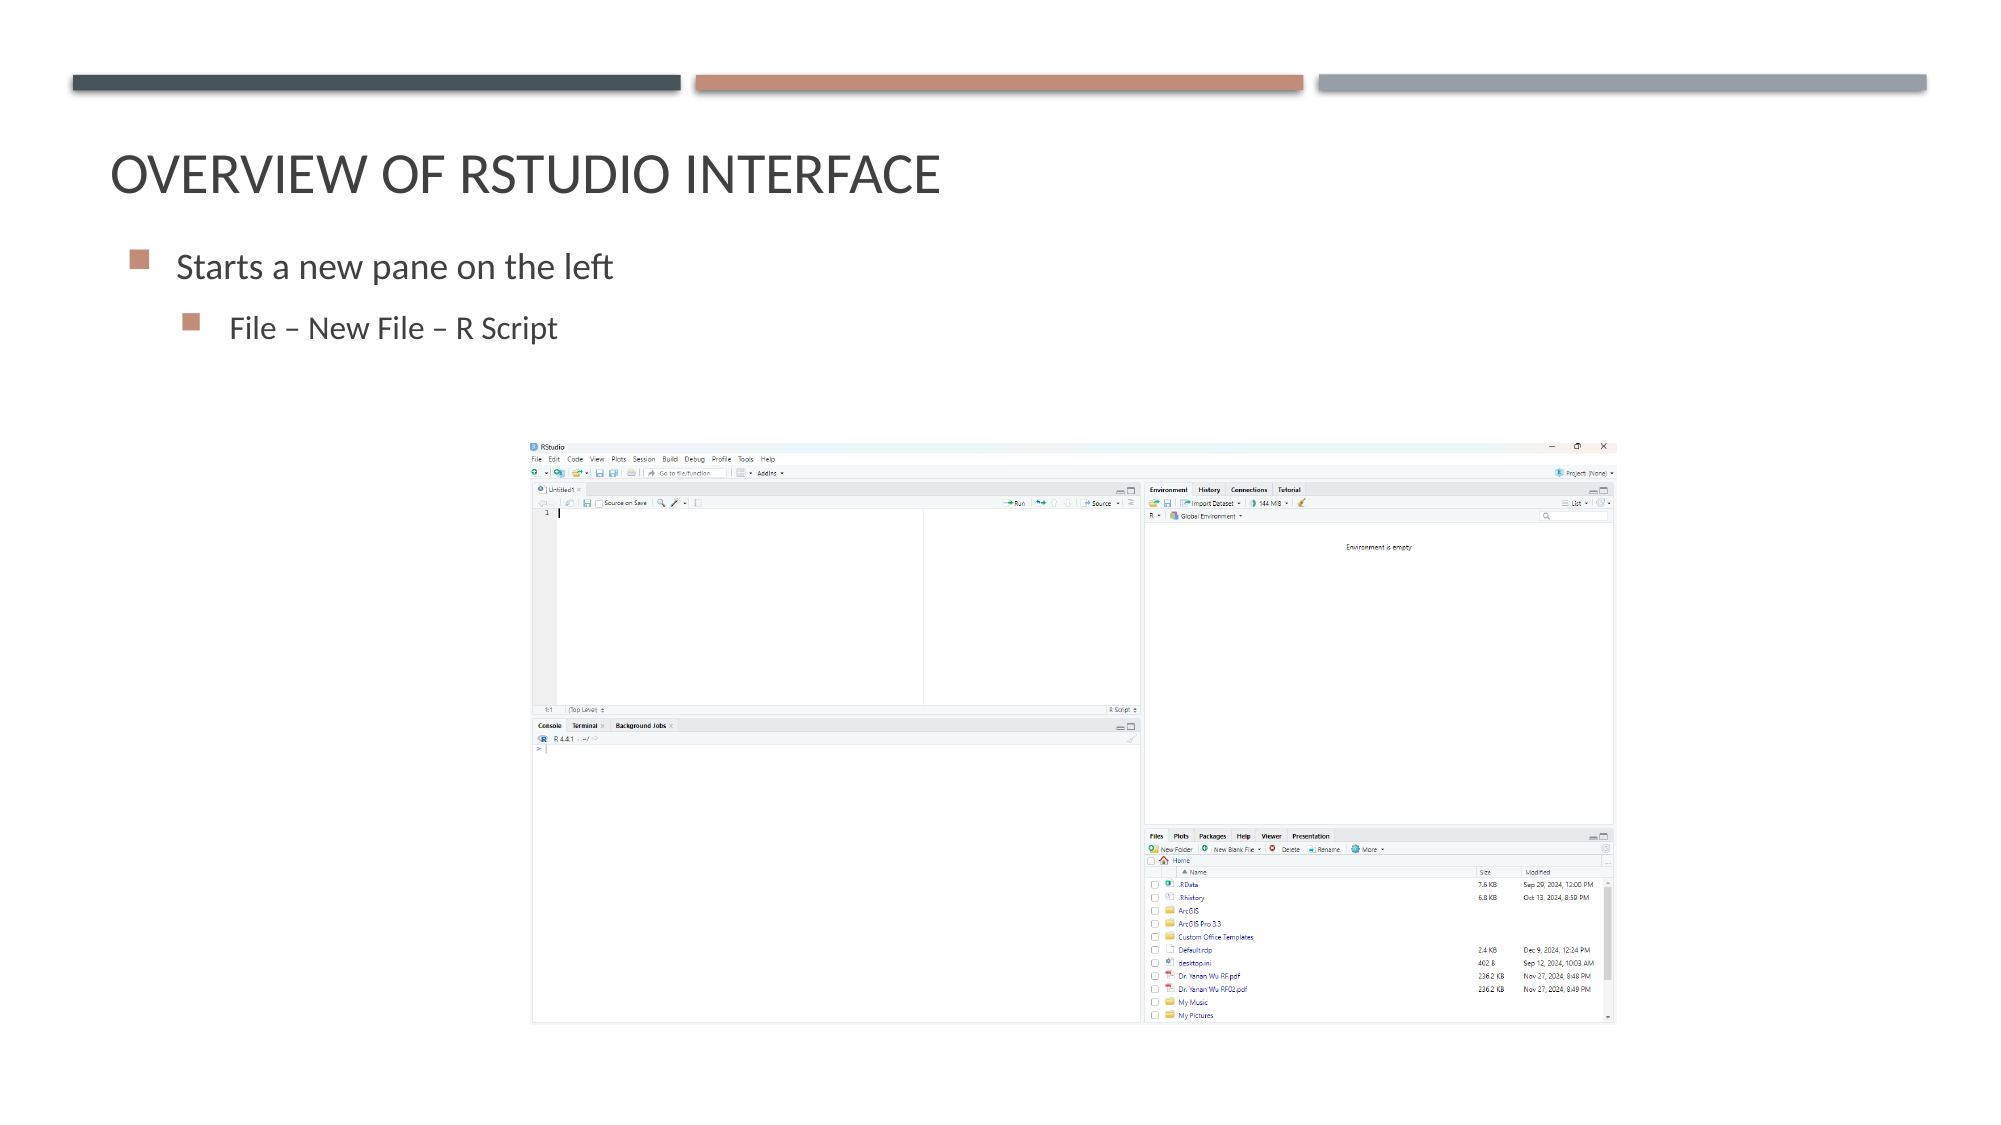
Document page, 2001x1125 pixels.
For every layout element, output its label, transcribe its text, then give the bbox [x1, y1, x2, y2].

list Starts a new pane on the left File – New File – R Script [111, 212, 1921, 376]
text_box Overview of RSTUDIO INTERFACE [95, 115, 1905, 213]
picture [529, 443, 1618, 1026]
